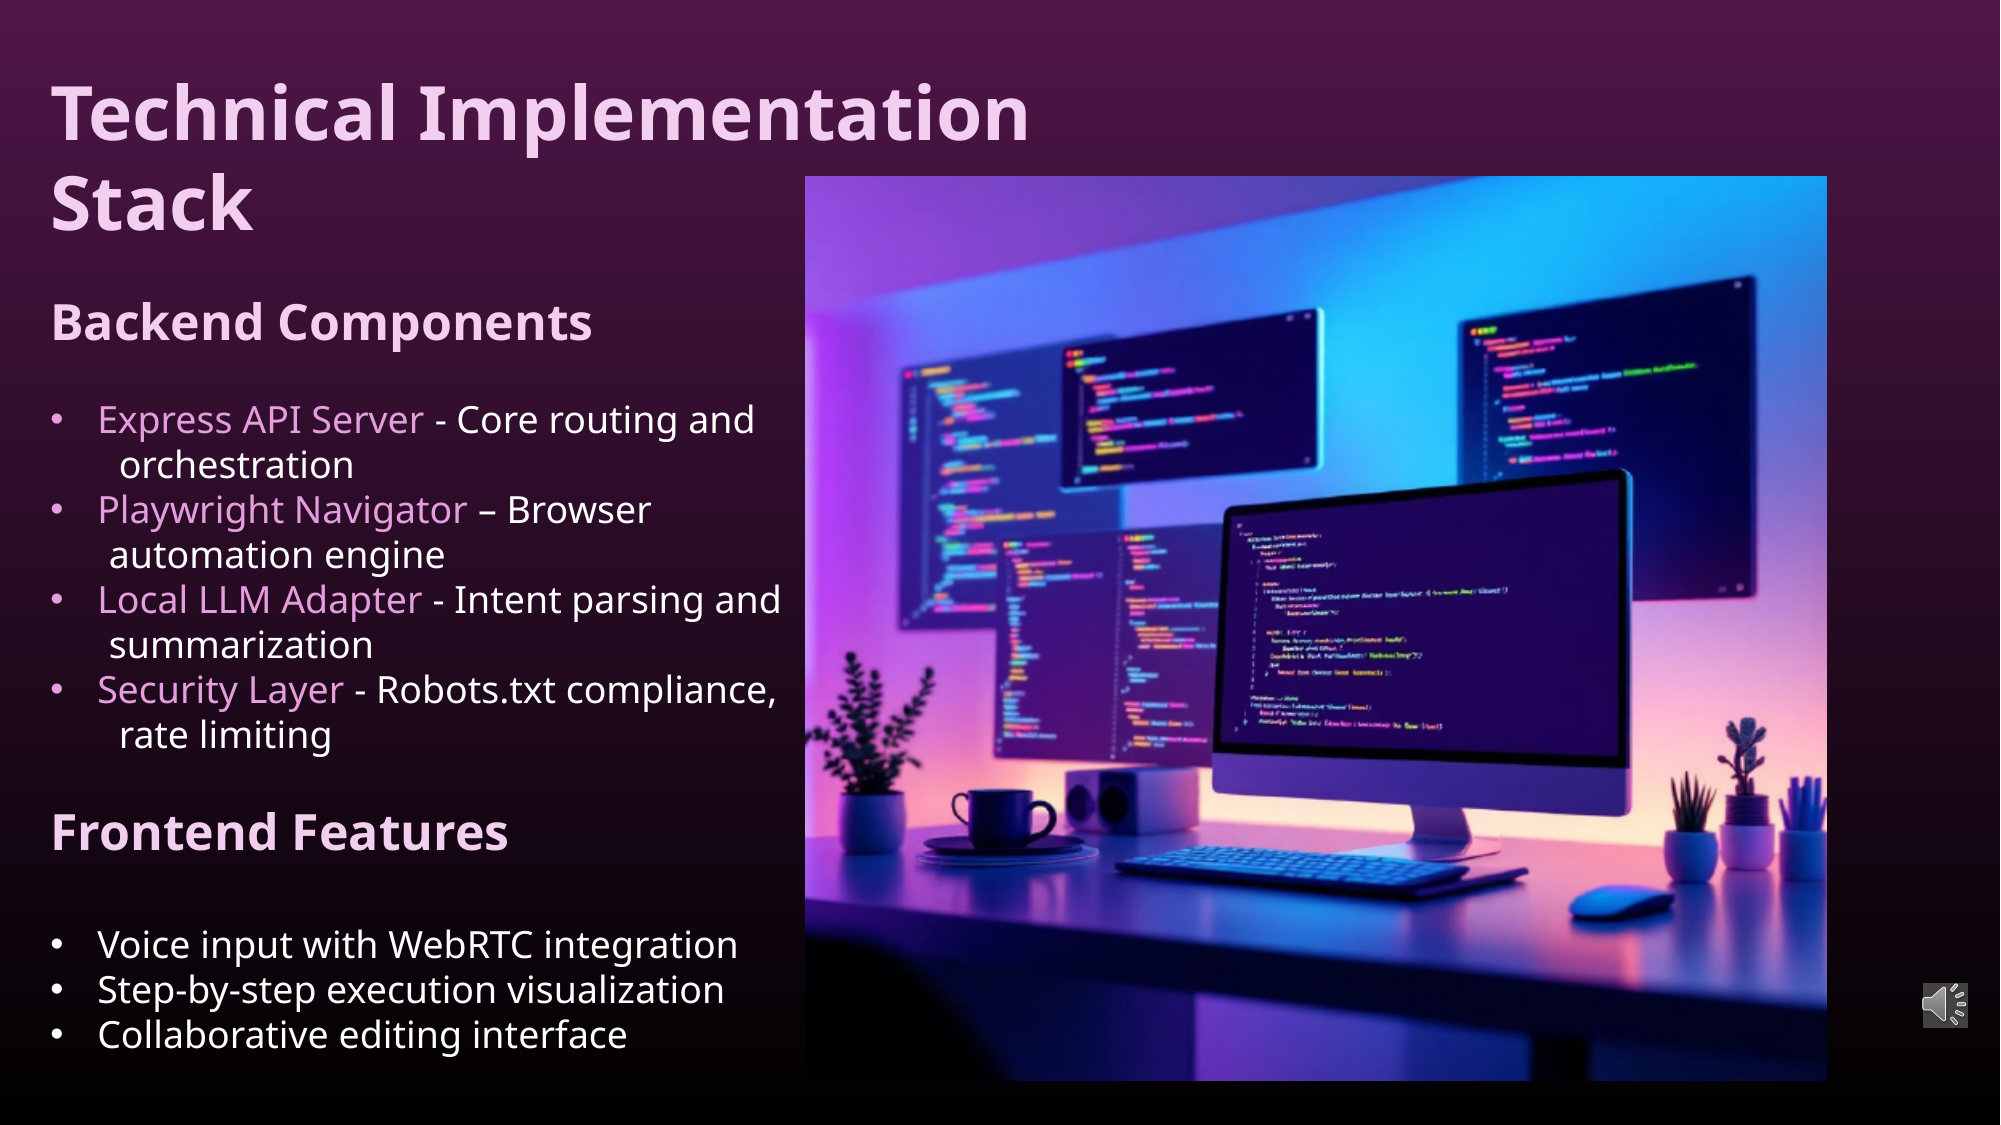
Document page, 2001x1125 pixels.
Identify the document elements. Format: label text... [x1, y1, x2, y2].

picture [805, 176, 1828, 1081]
picture [1874, 934, 1969, 1029]
text_box Technical Implementation Stack Backend Components Express API Server - Core routing and orchestration Playwright Navigator – Browser automation engine Local LLM Adapter - Intent parsing and summarization Security Layer - Robots.txt compliance, rate limiting Frontend Features Voice input with WebRTC integration Step-by-step execution visualization Collaborative editing interface [35, 58, 1186, 1063]
